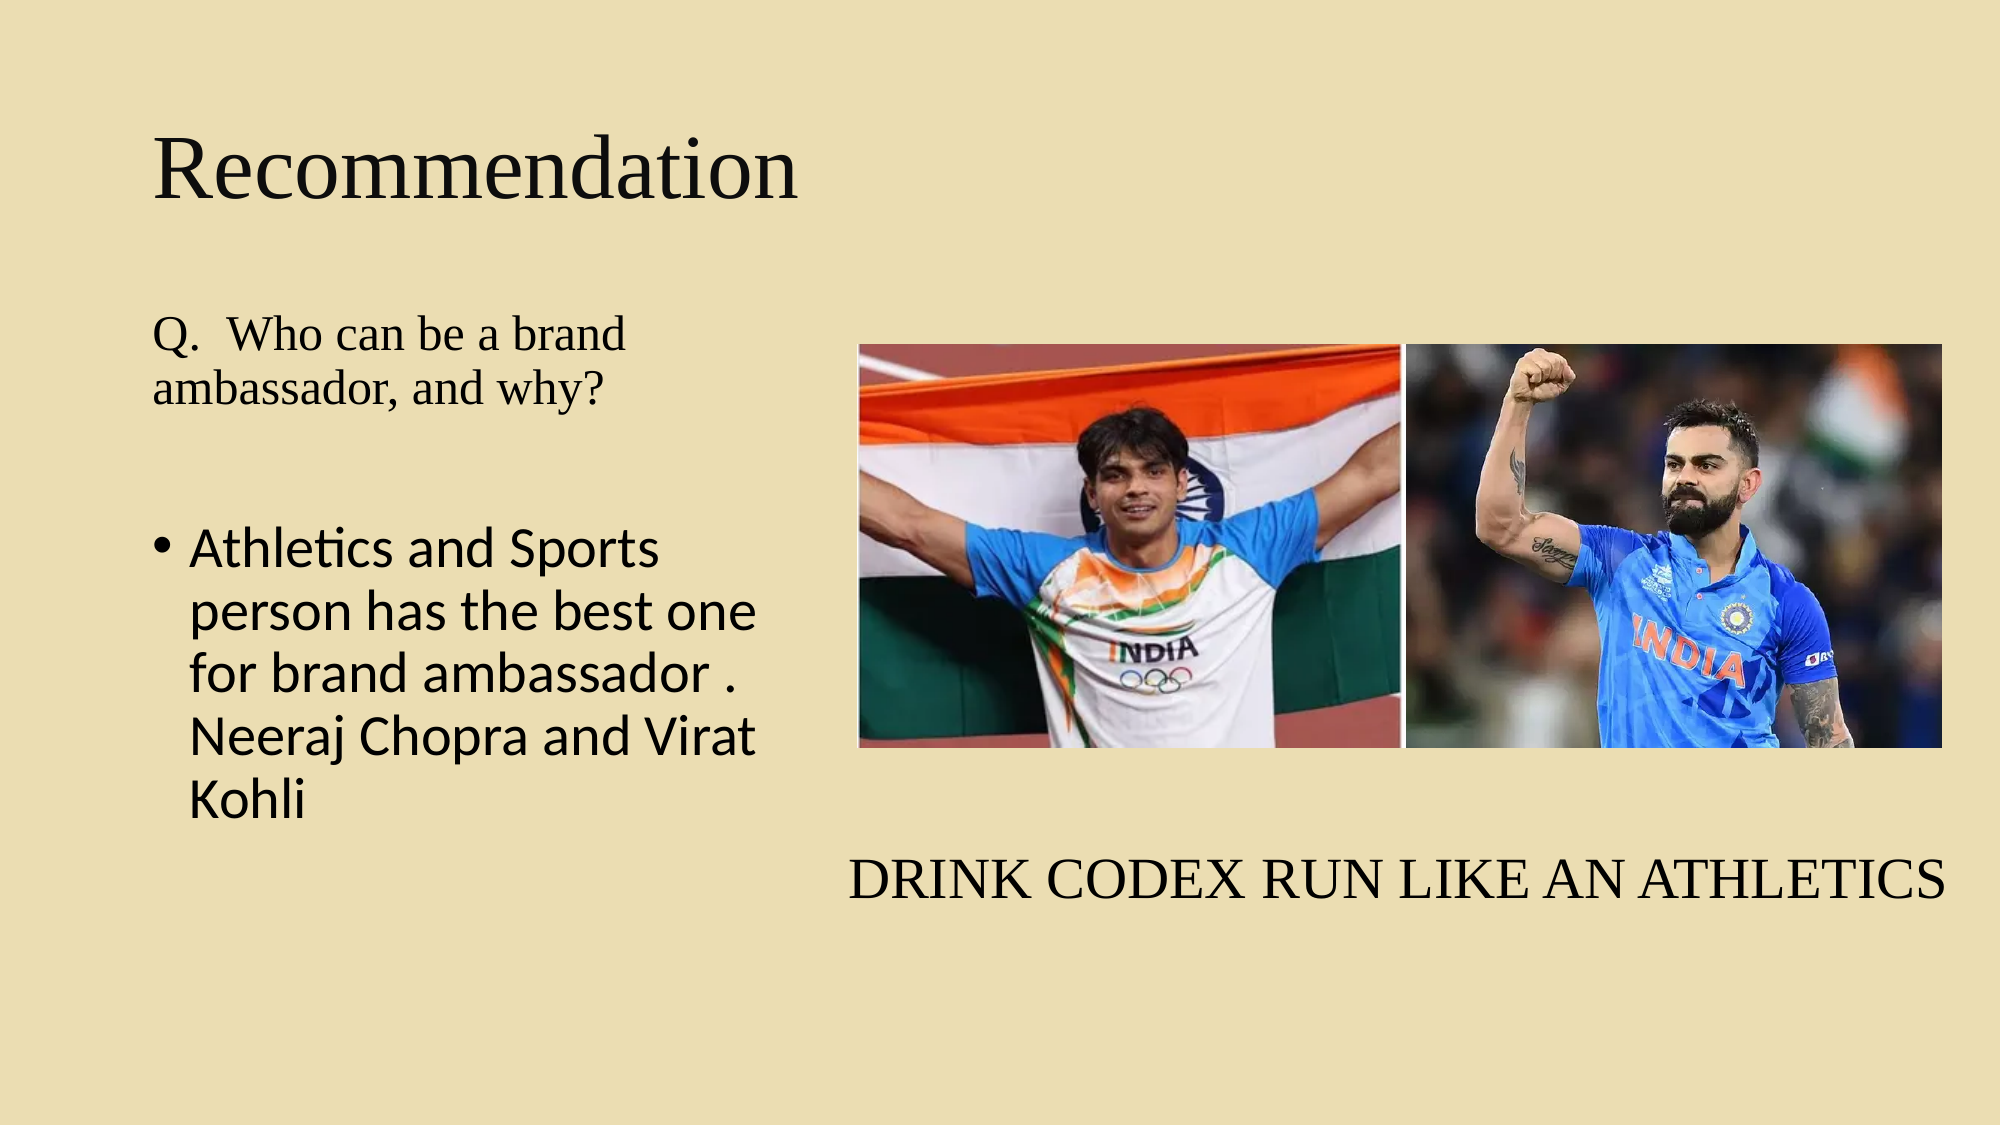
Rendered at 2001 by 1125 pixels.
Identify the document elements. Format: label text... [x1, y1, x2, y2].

list Q. Who can be a brand ambassador, and why? Athletics and Sports person has the best one for brand ambassador . Neeraj Chopra and Virat Kohli [137, 299, 841, 919]
title Recommendation [137, 59, 1863, 278]
text_box DRINK CODEX RUN LIKE AN ATHLETICS [833, 832, 1972, 918]
picture [857, 344, 1942, 748]
